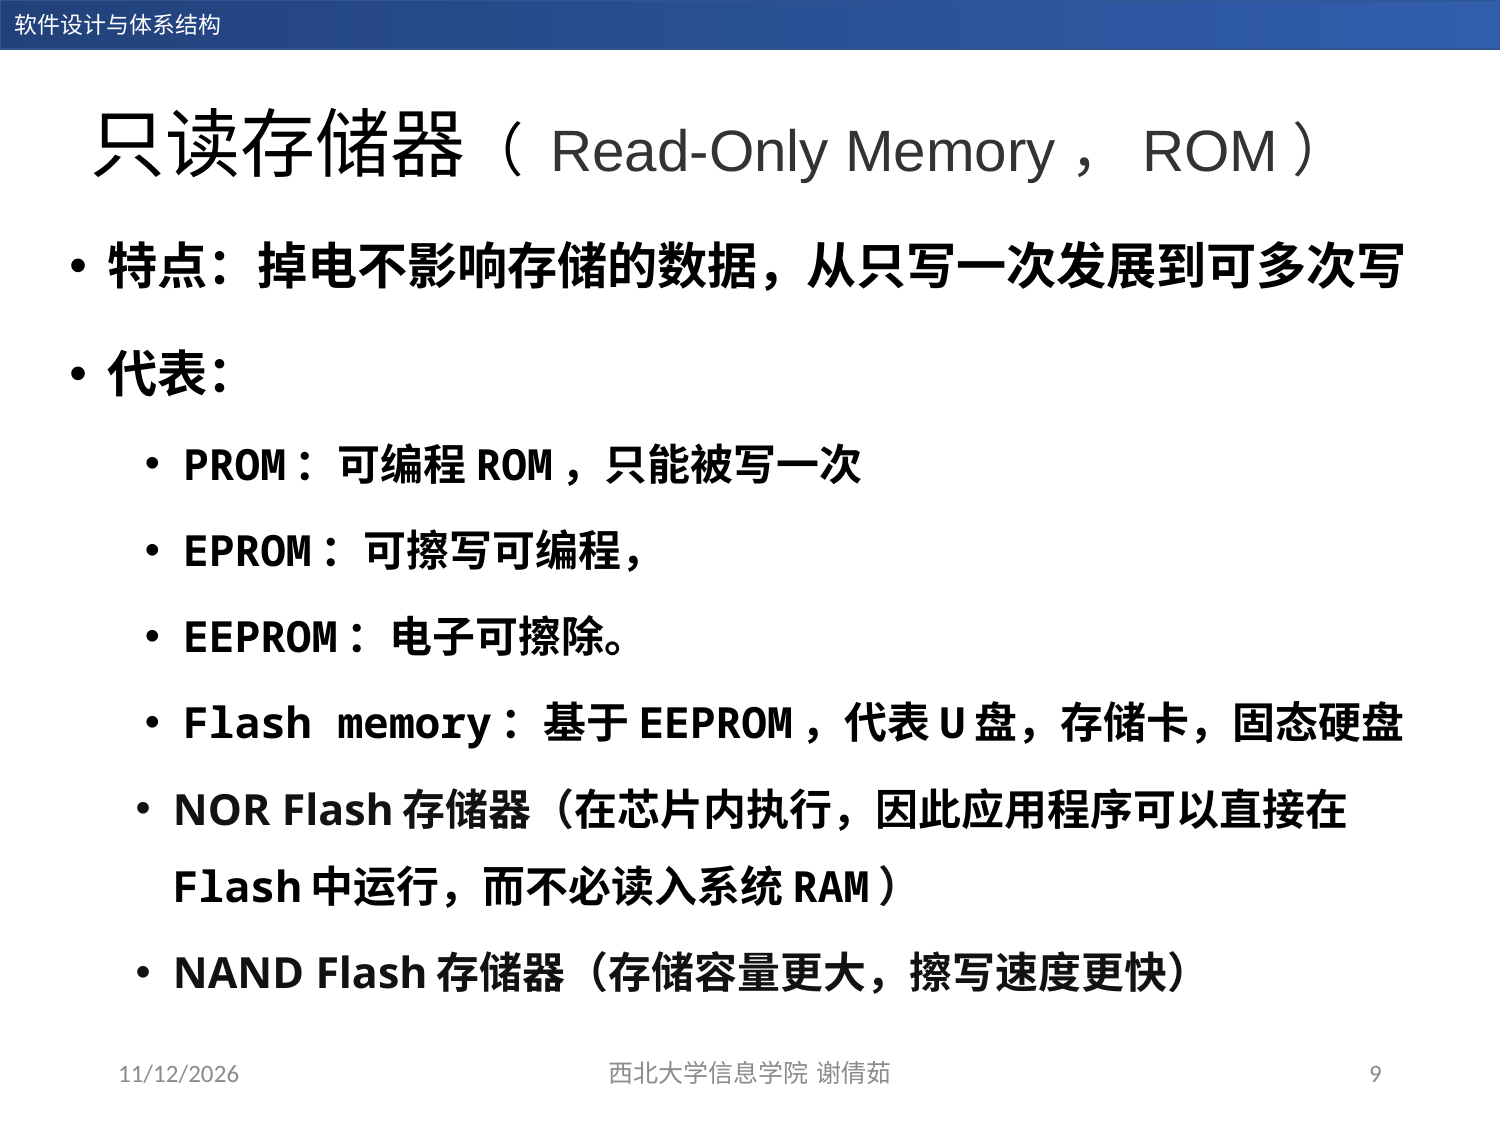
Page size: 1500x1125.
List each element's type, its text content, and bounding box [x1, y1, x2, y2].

title 只读存储器（ Read-Only Memory，ROM） [75, 38, 1369, 197]
footer 西北大学信息学院 谢倩茹 [496, 1042, 1004, 1103]
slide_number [103, 1042, 441, 1103]
list 特点：掉电不影响存储的数据，从只写一次发展到可多次写 代表： PROM：可编程ROM，只能被写一次 EPROM：可擦写可编程， EEPROM：电子可擦除。 Flash memory：基于EEPROM，代表U盘，存储卡，固态硬盘 NOR Flash存储器（在芯片内执行，因此应用程序可以直接在Flash中运行，而不必读入系统RAM） NAND Flash存储器（存储容量更大，擦写速度更快） [54, 197, 1446, 1015]
slide_number 9 [1059, 1042, 1397, 1103]
